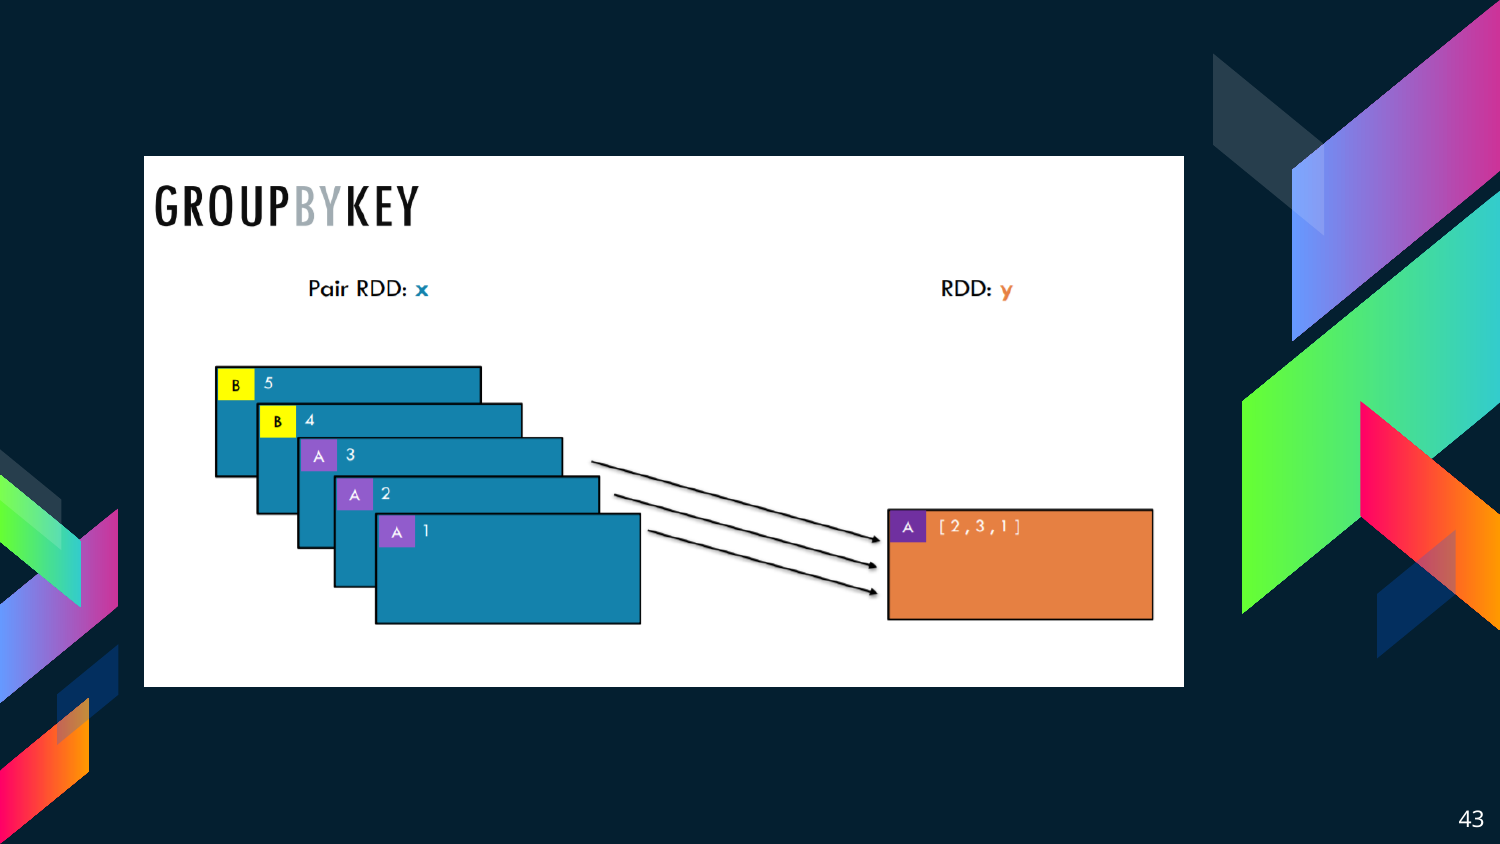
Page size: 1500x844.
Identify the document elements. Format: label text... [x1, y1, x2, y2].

picture [144, 156, 1185, 688]
slide_number 43 [1403, 789, 1500, 844]
